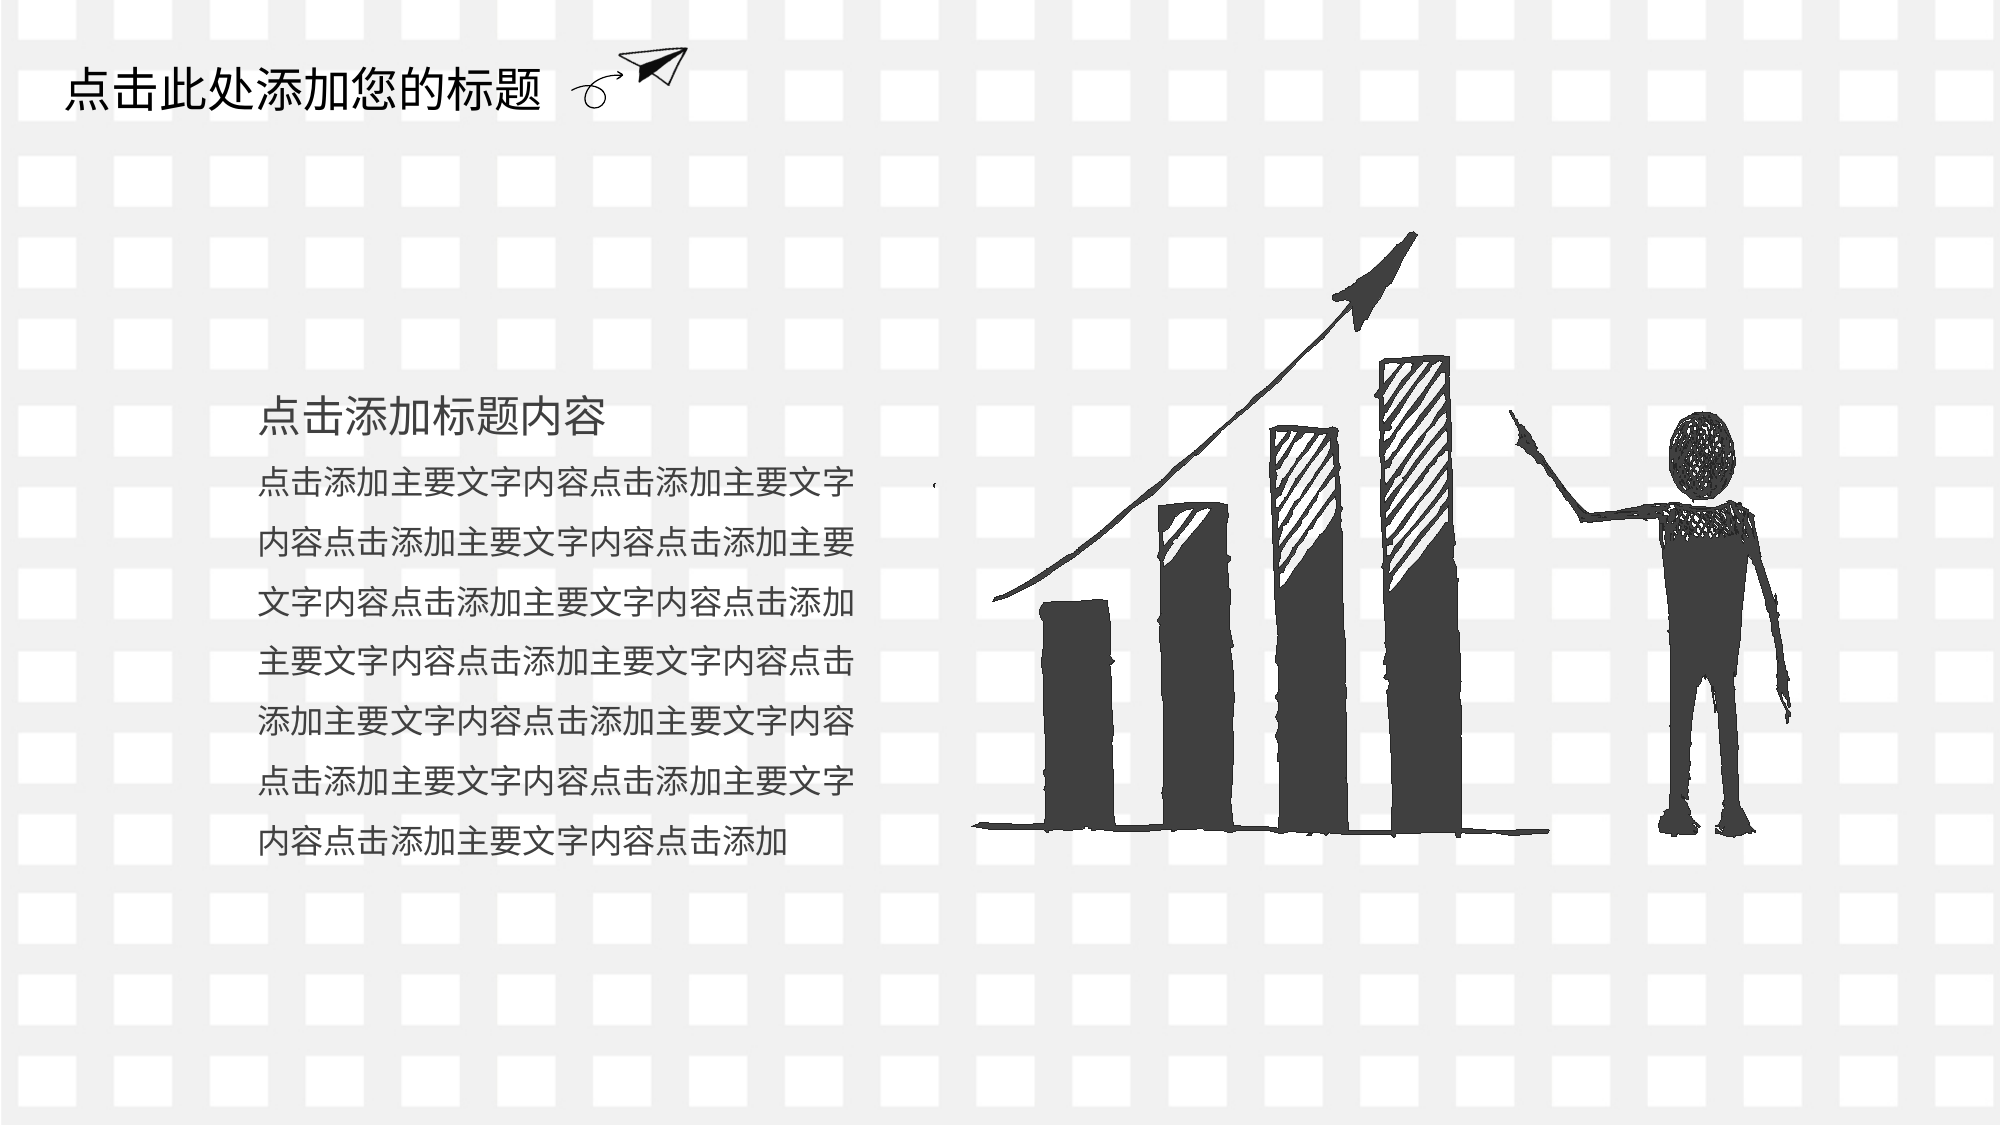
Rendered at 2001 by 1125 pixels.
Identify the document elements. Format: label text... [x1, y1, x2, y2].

text_box 点击此处添加您的标题 [48, 52, 559, 125]
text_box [581, 43, 686, 109]
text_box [933, 231, 1550, 838]
picture [0, 0, 2000, 1125]
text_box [1550, 410, 1791, 838]
text_box 点击添加标题内容 点击添加主要文字内容点击添加主要文字内容点击添加主要文字内容点击添加主要文字内容点击添加主要文字内容点击添加主要文字内容点击添加主要文字内容点击添加主要文字内容点击添加主要文字内容点击添加主要文字内容点击添加主要文字内容点击添加主要文字内容点击添加 [242, 355, 878, 868]
